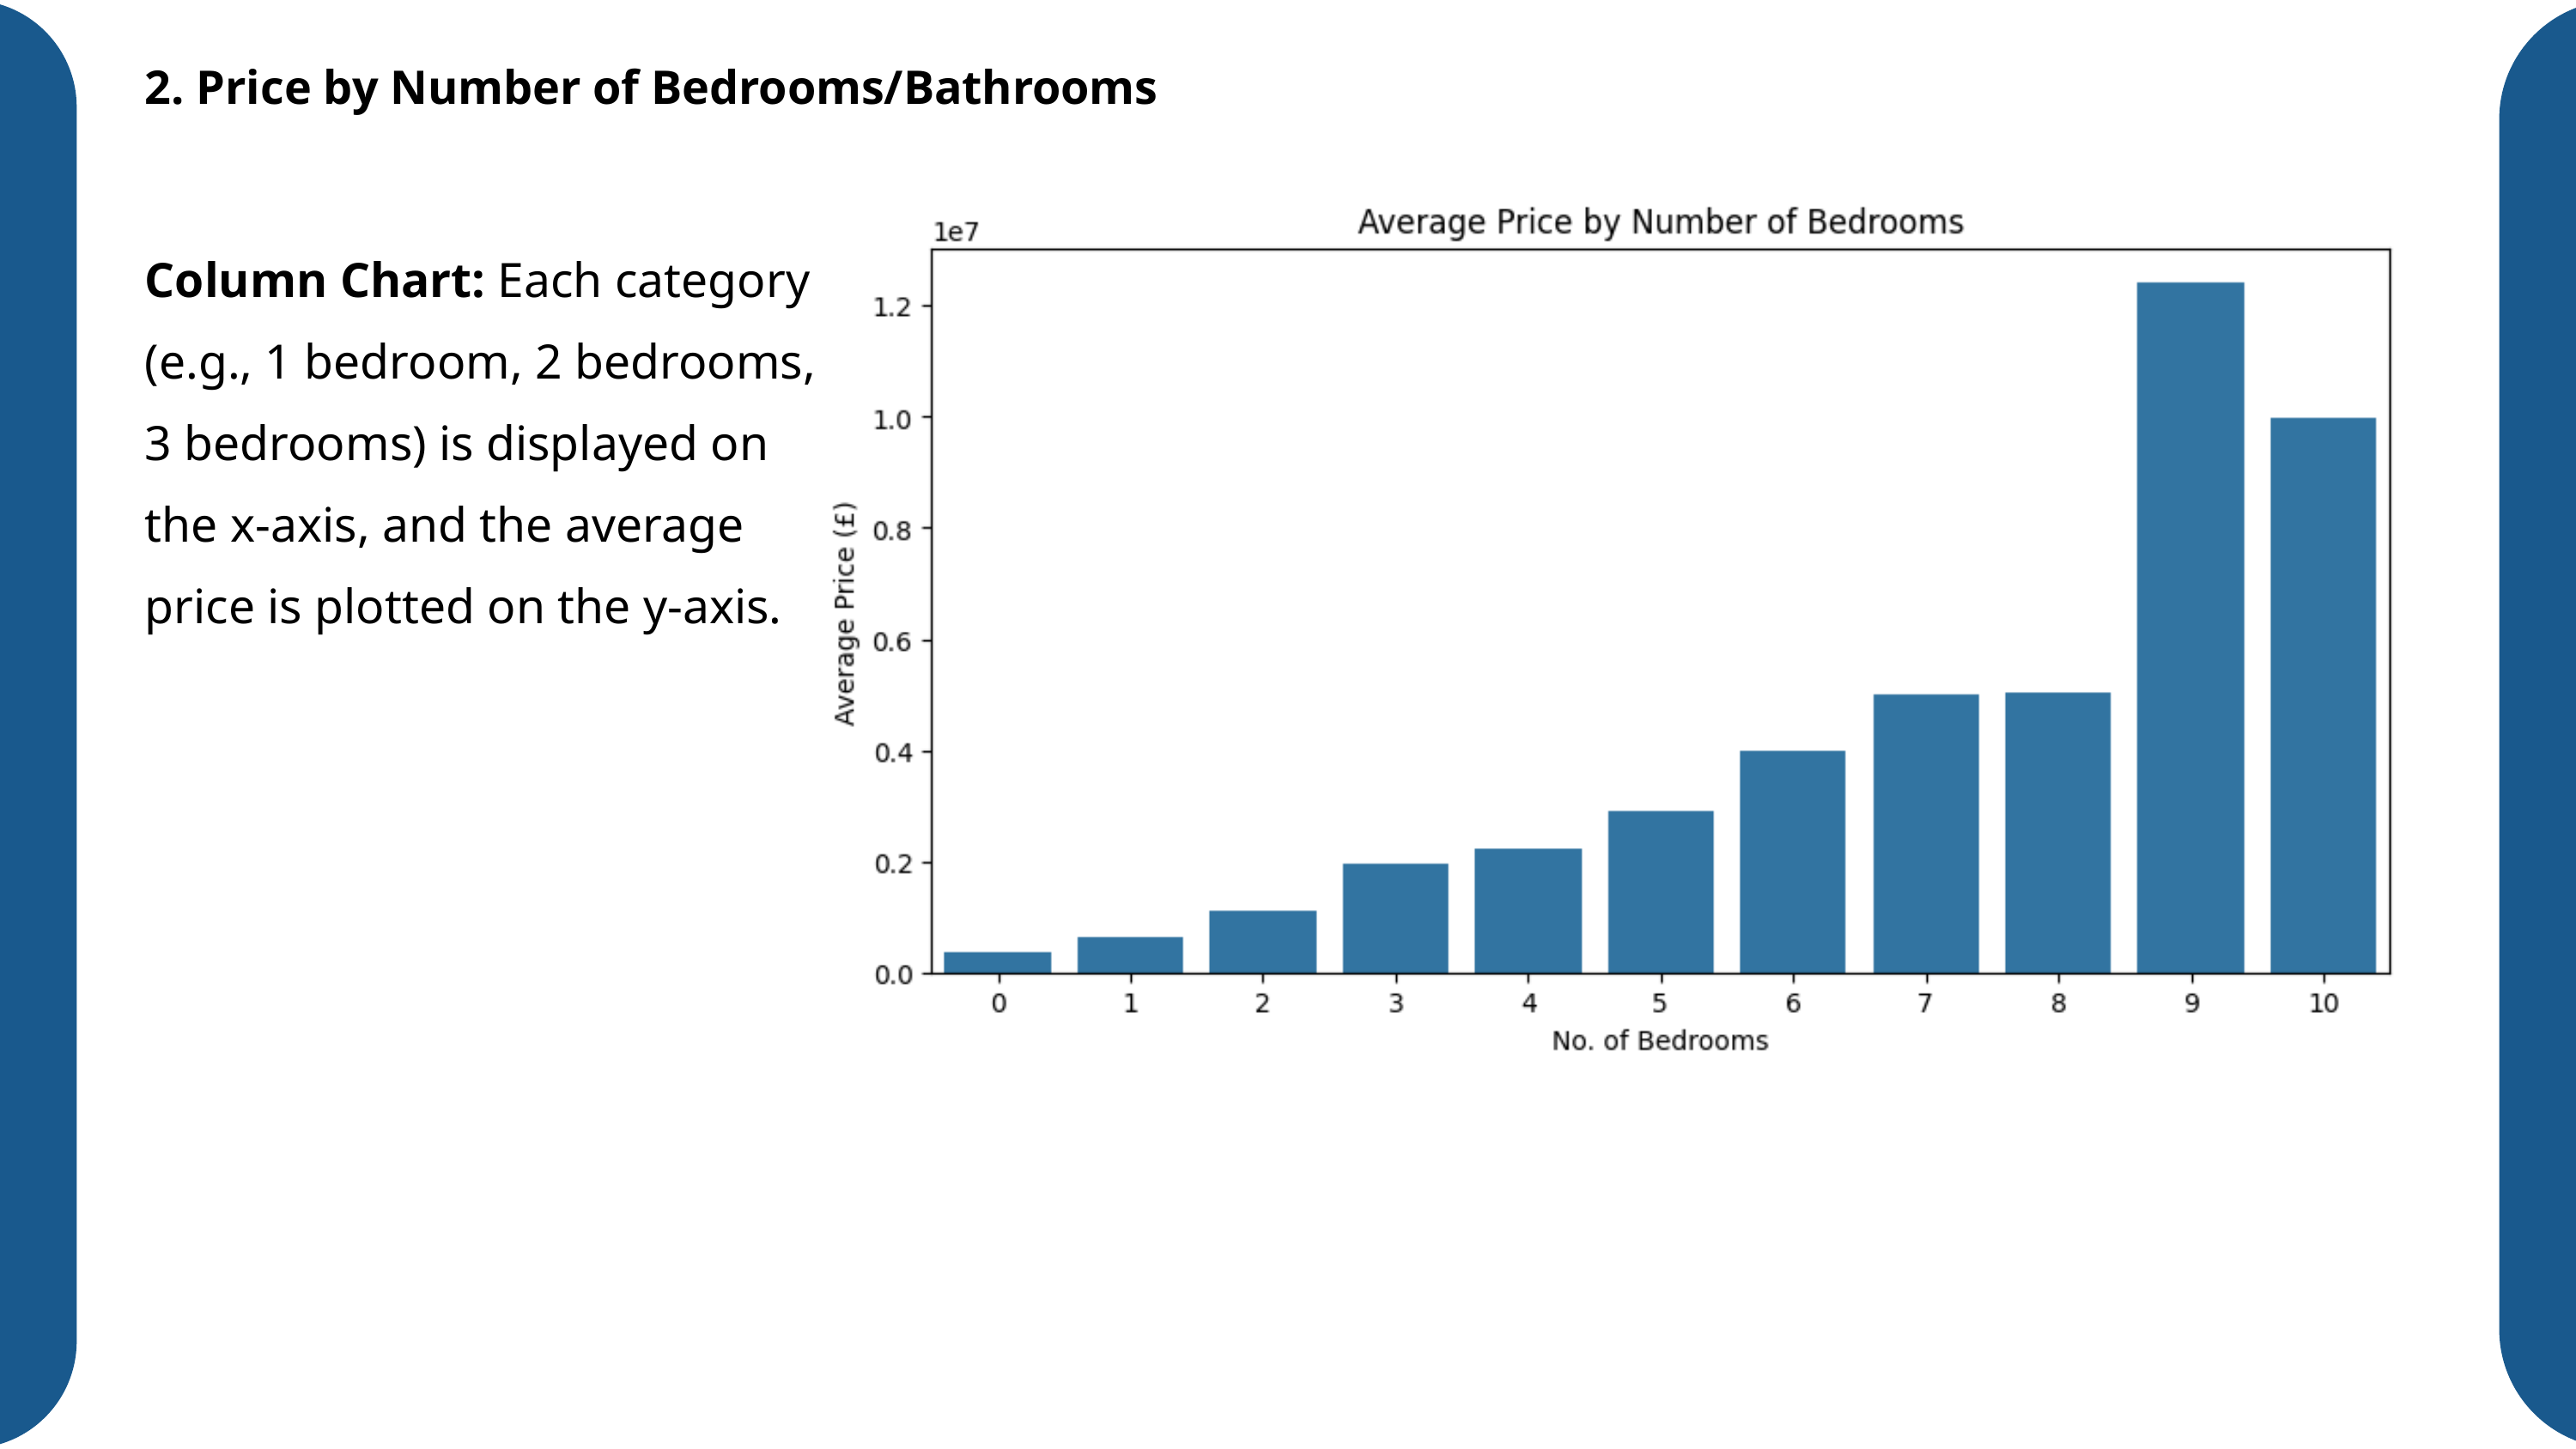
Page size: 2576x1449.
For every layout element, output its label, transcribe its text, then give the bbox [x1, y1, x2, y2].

text_box [817, 189, 2409, 1073]
text_box Column Chart: Each category (e.g., 1 bedroom, 2 bedrooms, 3 bedrooms) is displayed on the x-axis, and the average price is plotted on the y-axis. [144, 225, 817, 634]
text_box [2499, 0, 2576, 1449]
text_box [0, 0, 77, 1449]
text_box 2. Price by Number of Bedrooms/Bathrooms [144, 52, 1192, 173]
